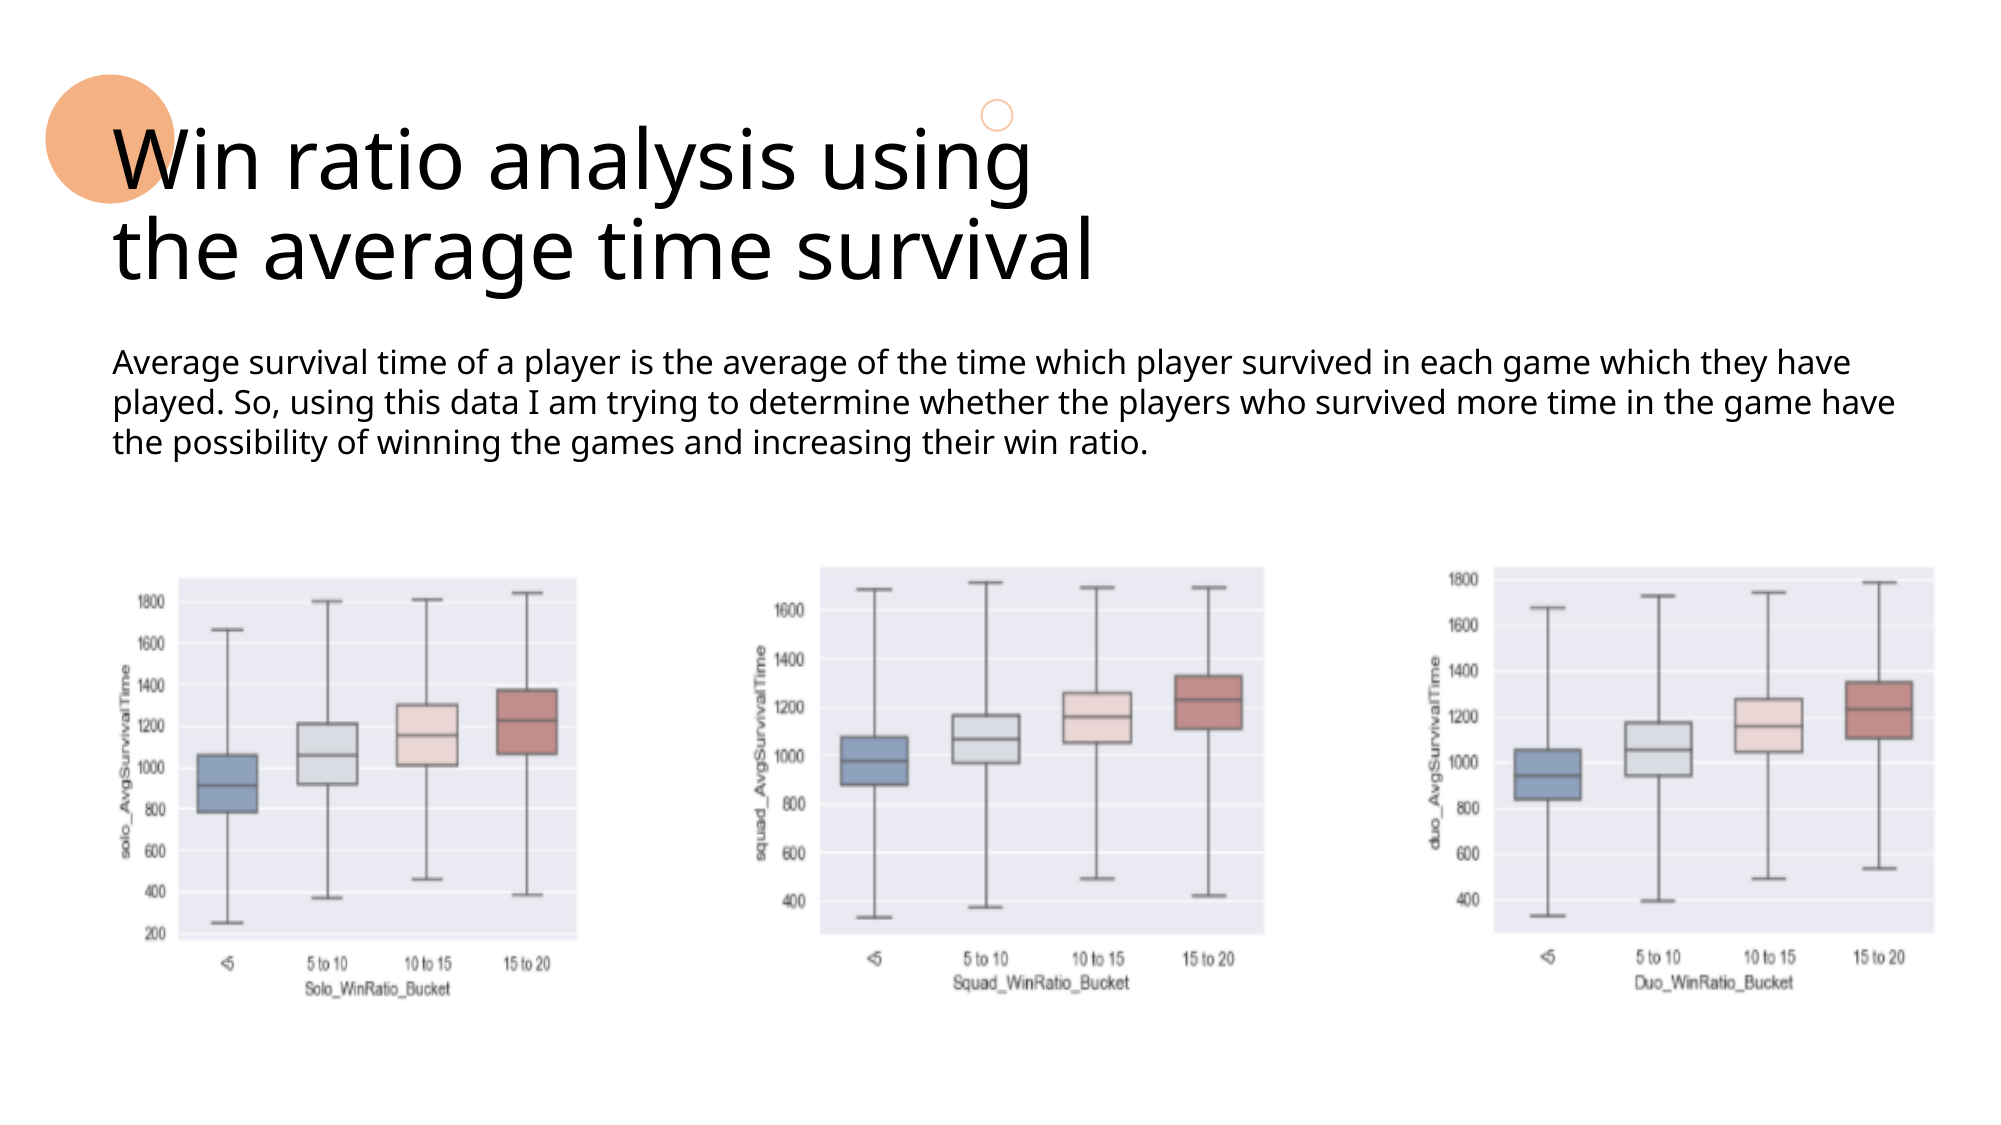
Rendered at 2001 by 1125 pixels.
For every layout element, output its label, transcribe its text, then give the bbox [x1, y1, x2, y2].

picture [1402, 533, 2000, 1039]
picture [729, 533, 1362, 1039]
text_box [44, 73, 162, 204]
title Win ratio analysis using the average time survival [97, 98, 1121, 317]
text_box Average survival time of a player is the average of the time which player survived in each game which they have played. So, using this data I am trying to determine whether the players who survived more time in the game have the possibility of winning the games and increasing their win ratio. [97, 334, 1928, 469]
text_box [980, 98, 1014, 132]
picture [97, 548, 639, 1051]
